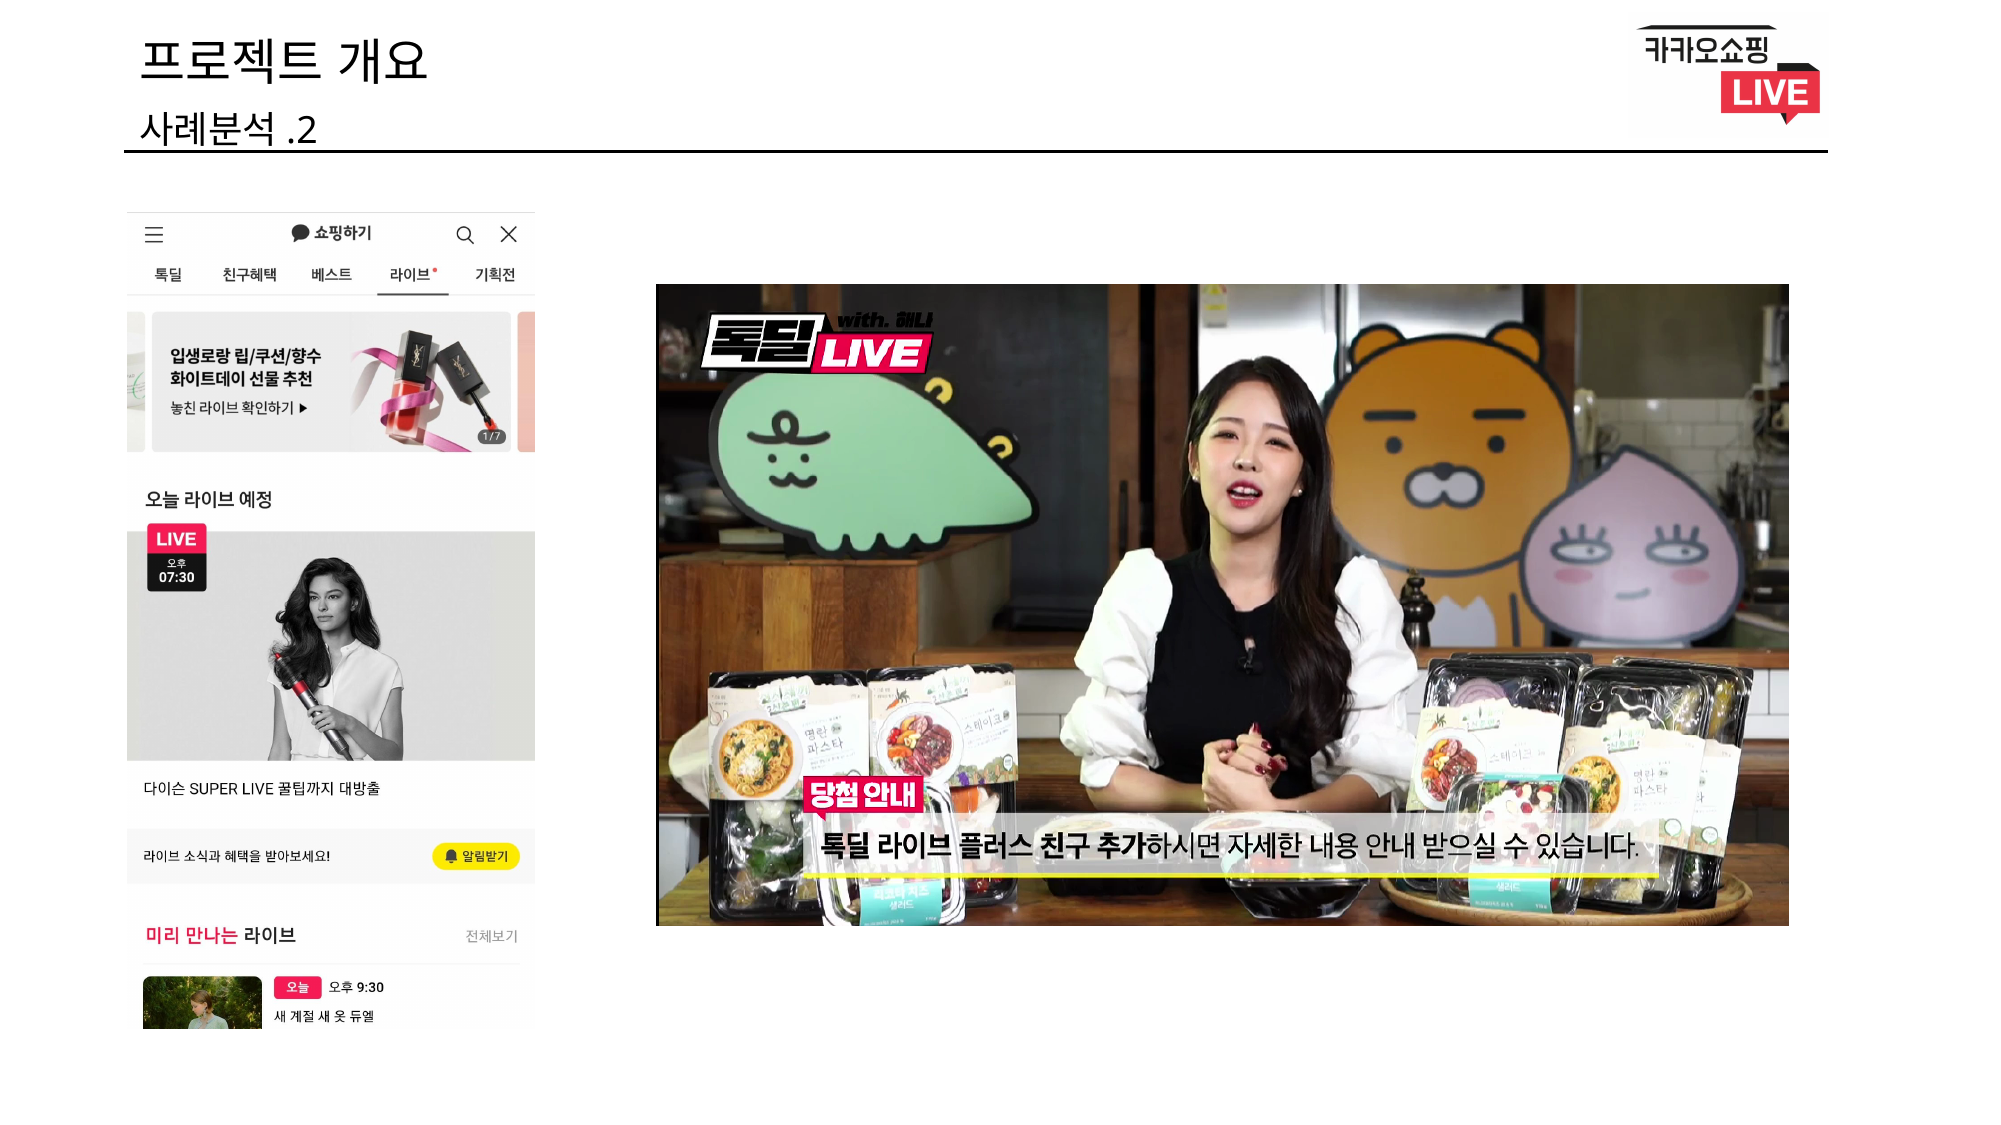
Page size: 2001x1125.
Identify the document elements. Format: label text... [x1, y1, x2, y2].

text_box 사례분석.2 [124, 152, 720, 159]
text_box 사례분석.2 [124, 99, 720, 151]
picture [127, 212, 535, 1030]
picture [1628, 12, 1829, 138]
text_box 프로젝트 개요 [124, 23, 720, 99]
picture [656, 284, 1789, 926]
